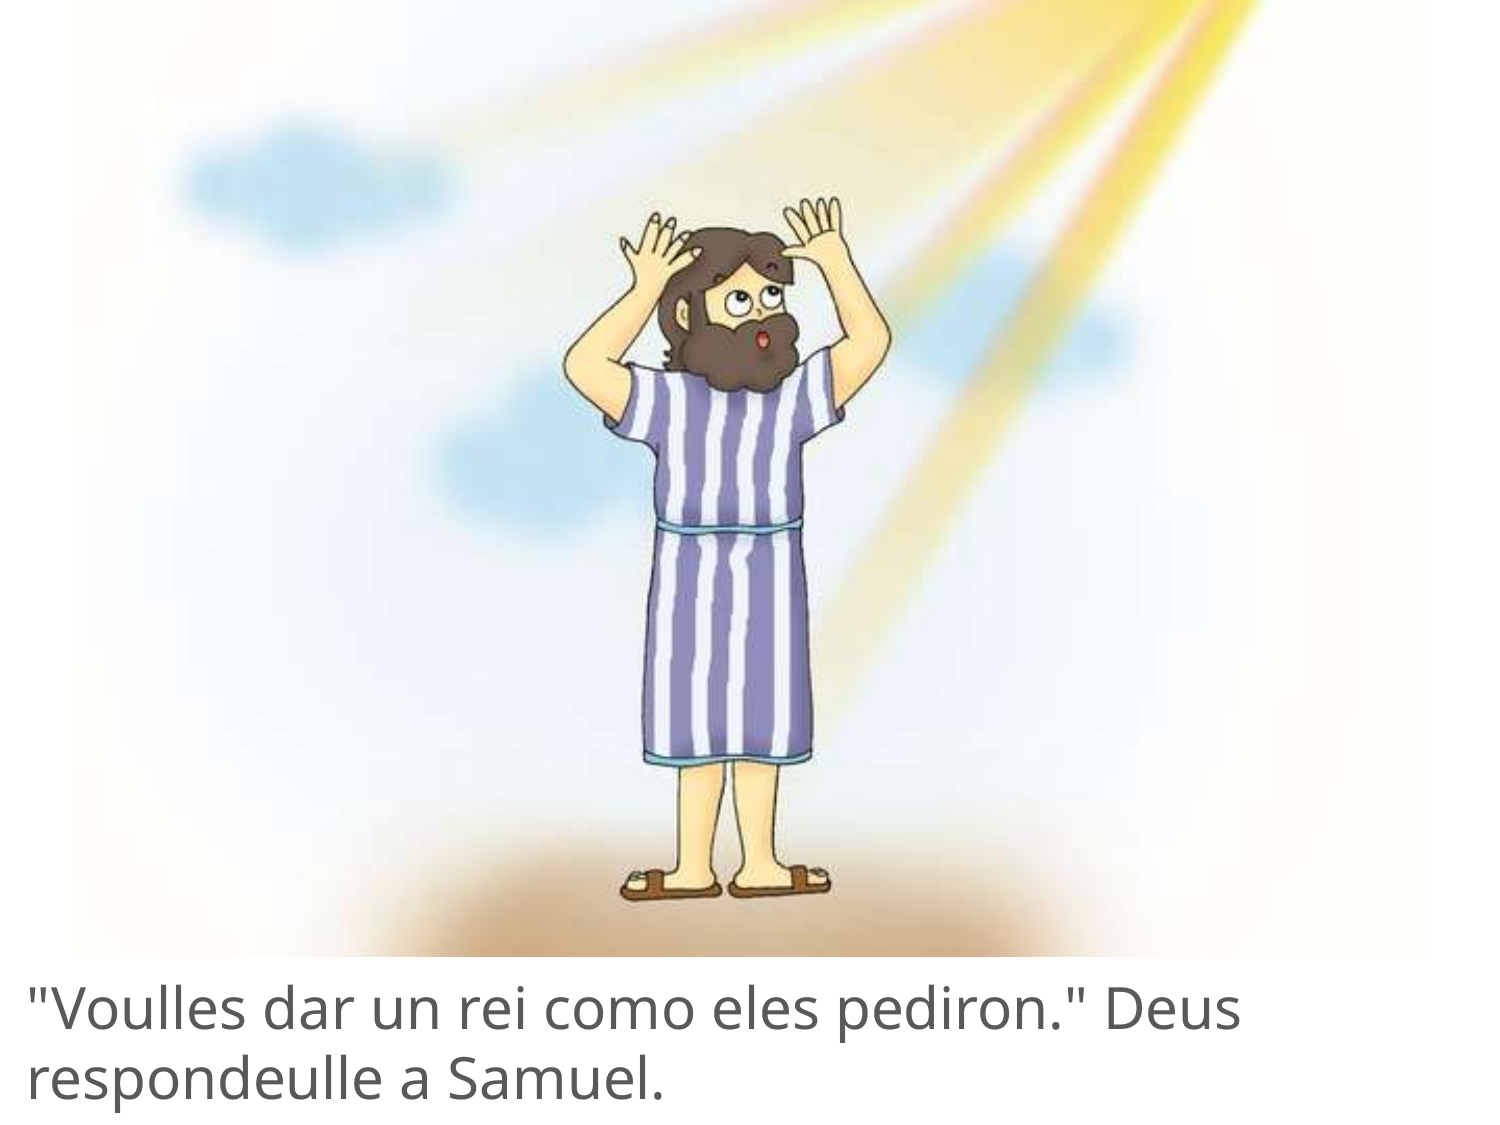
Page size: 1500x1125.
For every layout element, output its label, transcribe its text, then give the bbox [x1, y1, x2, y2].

picture [72, 0, 1427, 957]
text_box "Voulles dar un rei como eles pediron." Deus respondeulle a Samuel. [11, 964, 1483, 1119]
